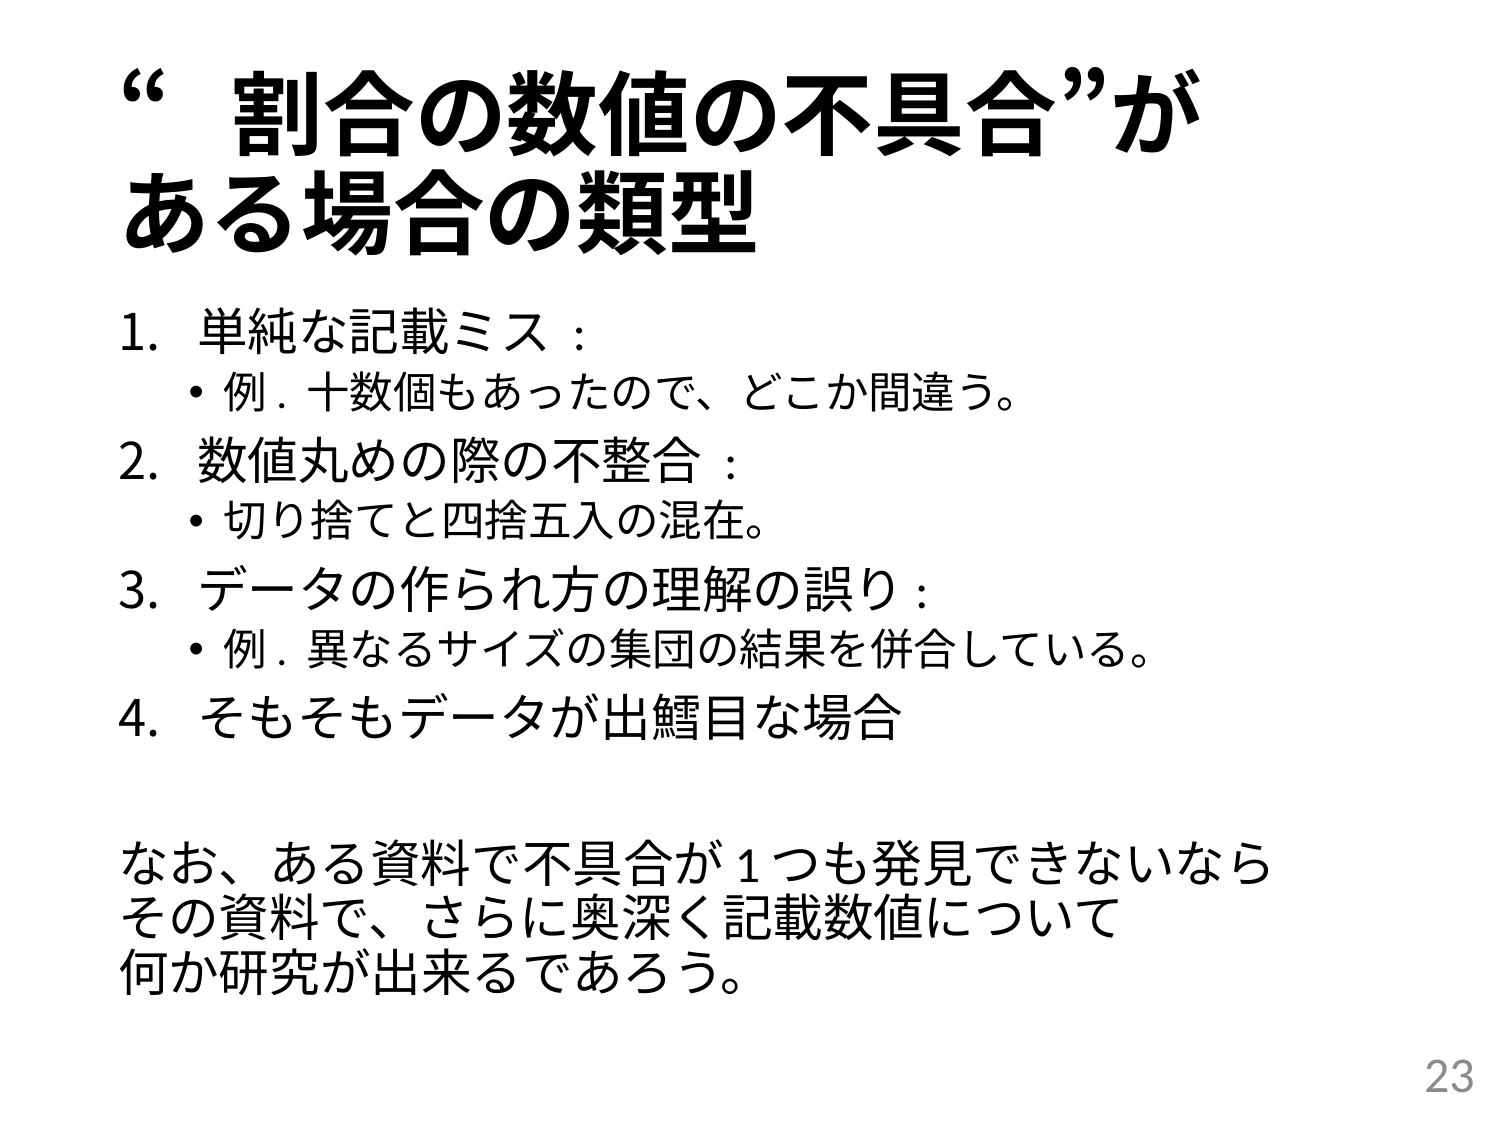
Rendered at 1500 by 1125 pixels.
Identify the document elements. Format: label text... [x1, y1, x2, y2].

title “割合の数値の不具合”が ある場合の類型 [103, 59, 1397, 278]
list 単純な記載ミス : 例. 十数個もあったので、どこか間違う。 数値丸めの際の不整合 : 切り捨てと四捨五入の混在。 データの作られ方の理解の誤り: 例. 異なるサイズの集団の結果を併合している。 そもそもデータが出鱈目な場合 なお、ある資料で不具合が1つも発見できないなら その資料で、さらに奥深く記載数値について 何か研究が出来るであろう。 [103, 299, 1397, 1014]
slide_number 23 [1152, 1042, 1490, 1103]
